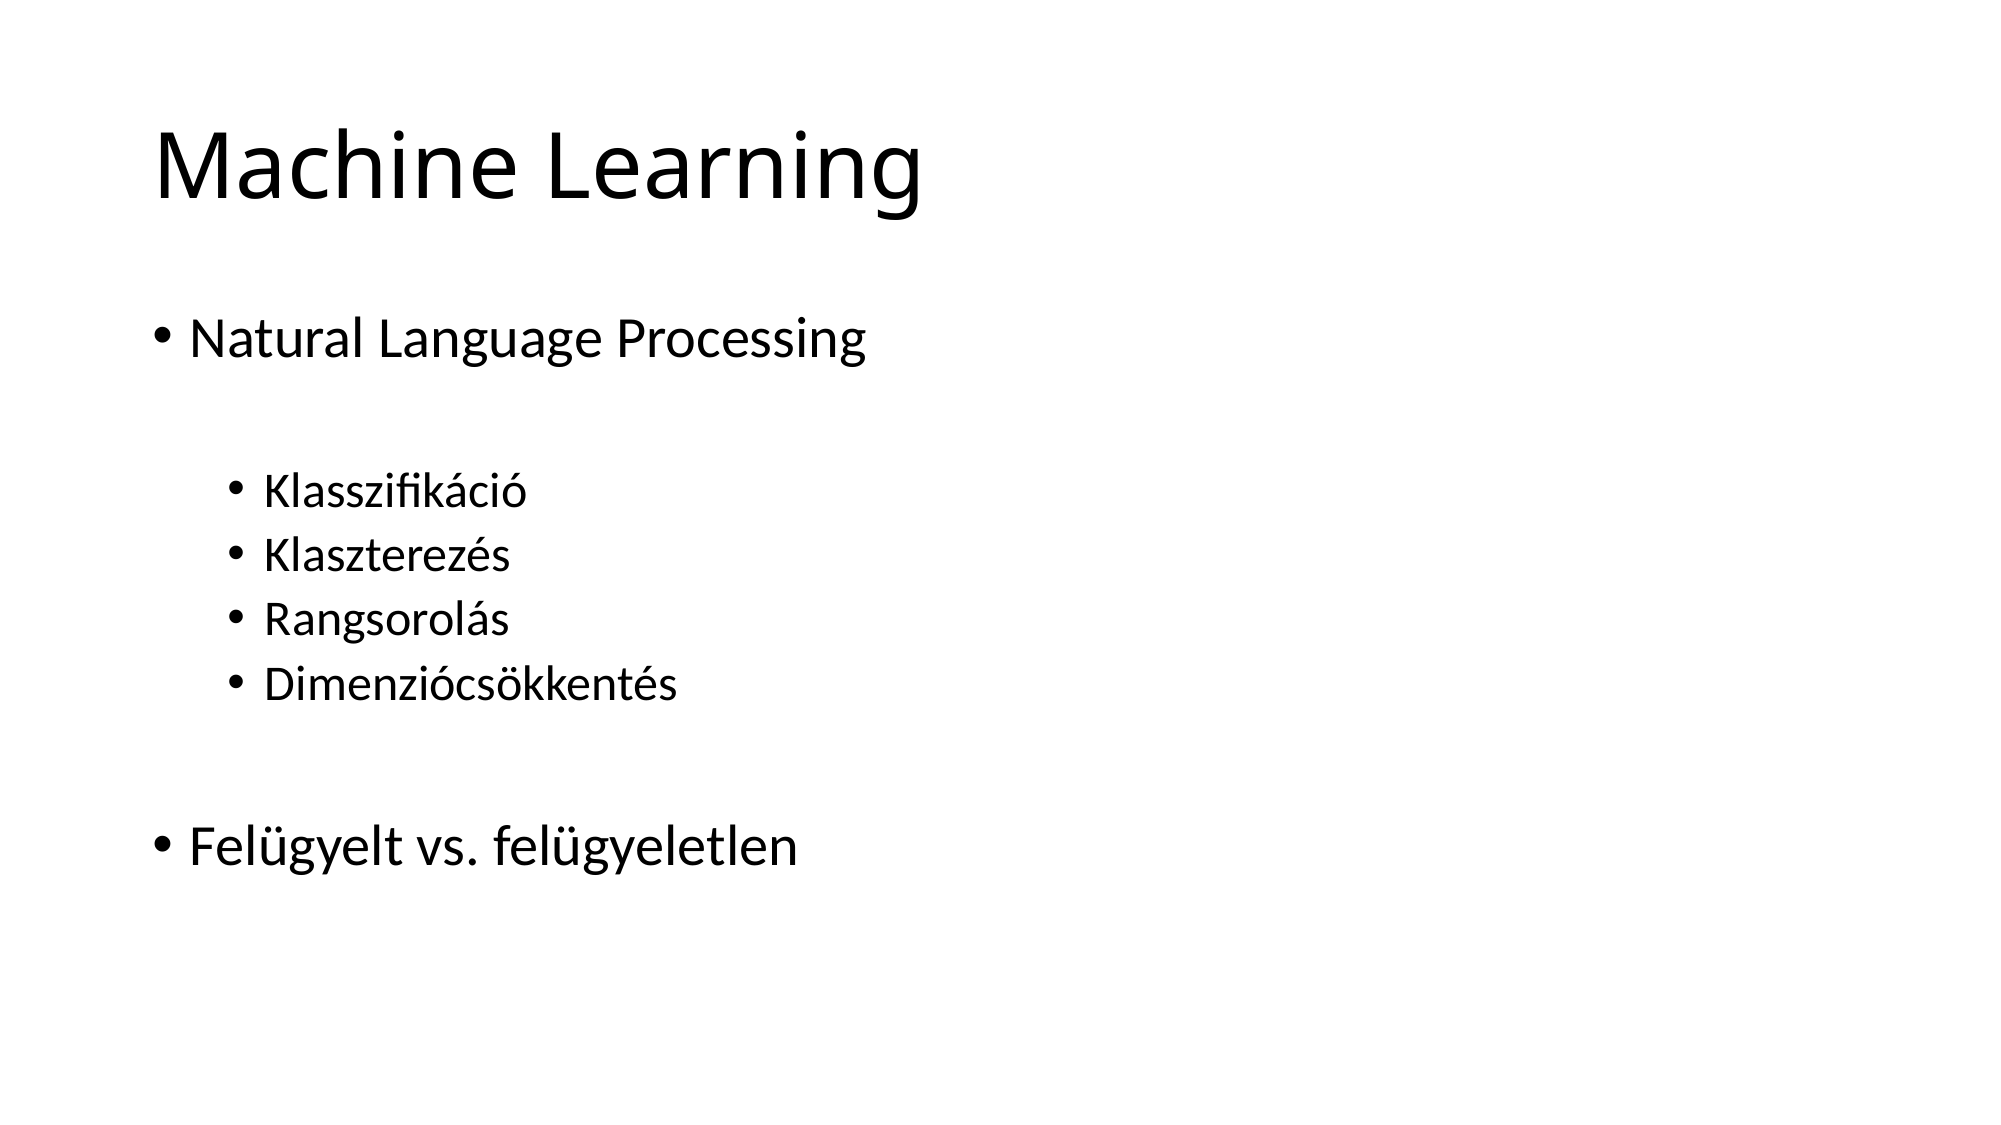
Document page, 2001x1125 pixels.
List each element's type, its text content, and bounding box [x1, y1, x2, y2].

title Machine Learning [137, 59, 1863, 278]
list Natural Language Processing Klasszifikáció Klaszterezés Rangsorolás Dimenziócsökkentés Felügyelt vs. felügyeletlen [137, 299, 1863, 1014]
